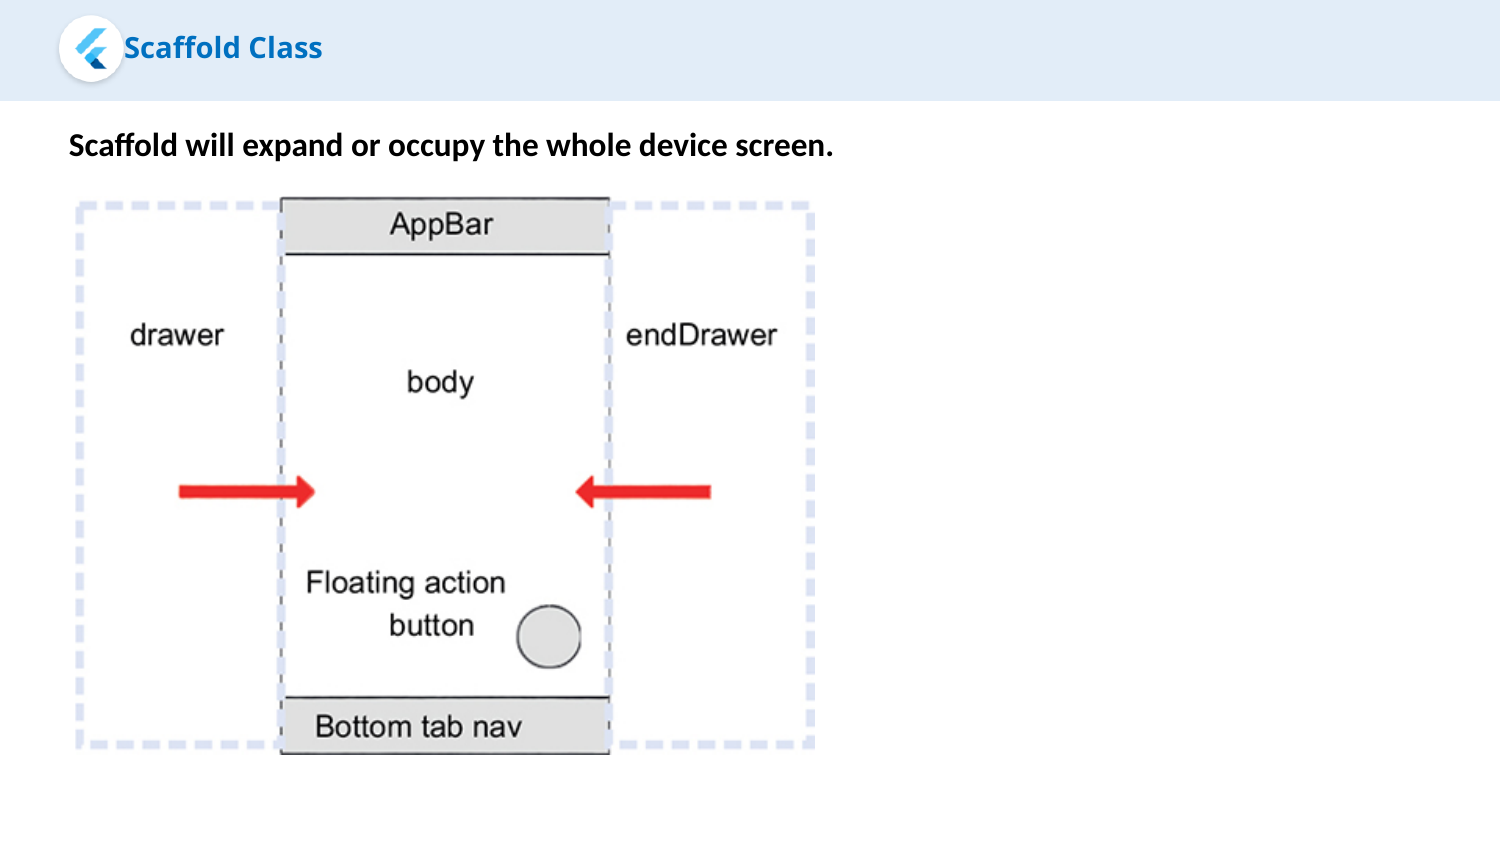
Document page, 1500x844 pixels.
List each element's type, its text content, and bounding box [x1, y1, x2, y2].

text_box Scaffold Class [109, 21, 338, 72]
picture [0, 0, 1500, 844]
text_box Scaffold will expand or occupy the whole device screen. [54, 115, 1350, 171]
